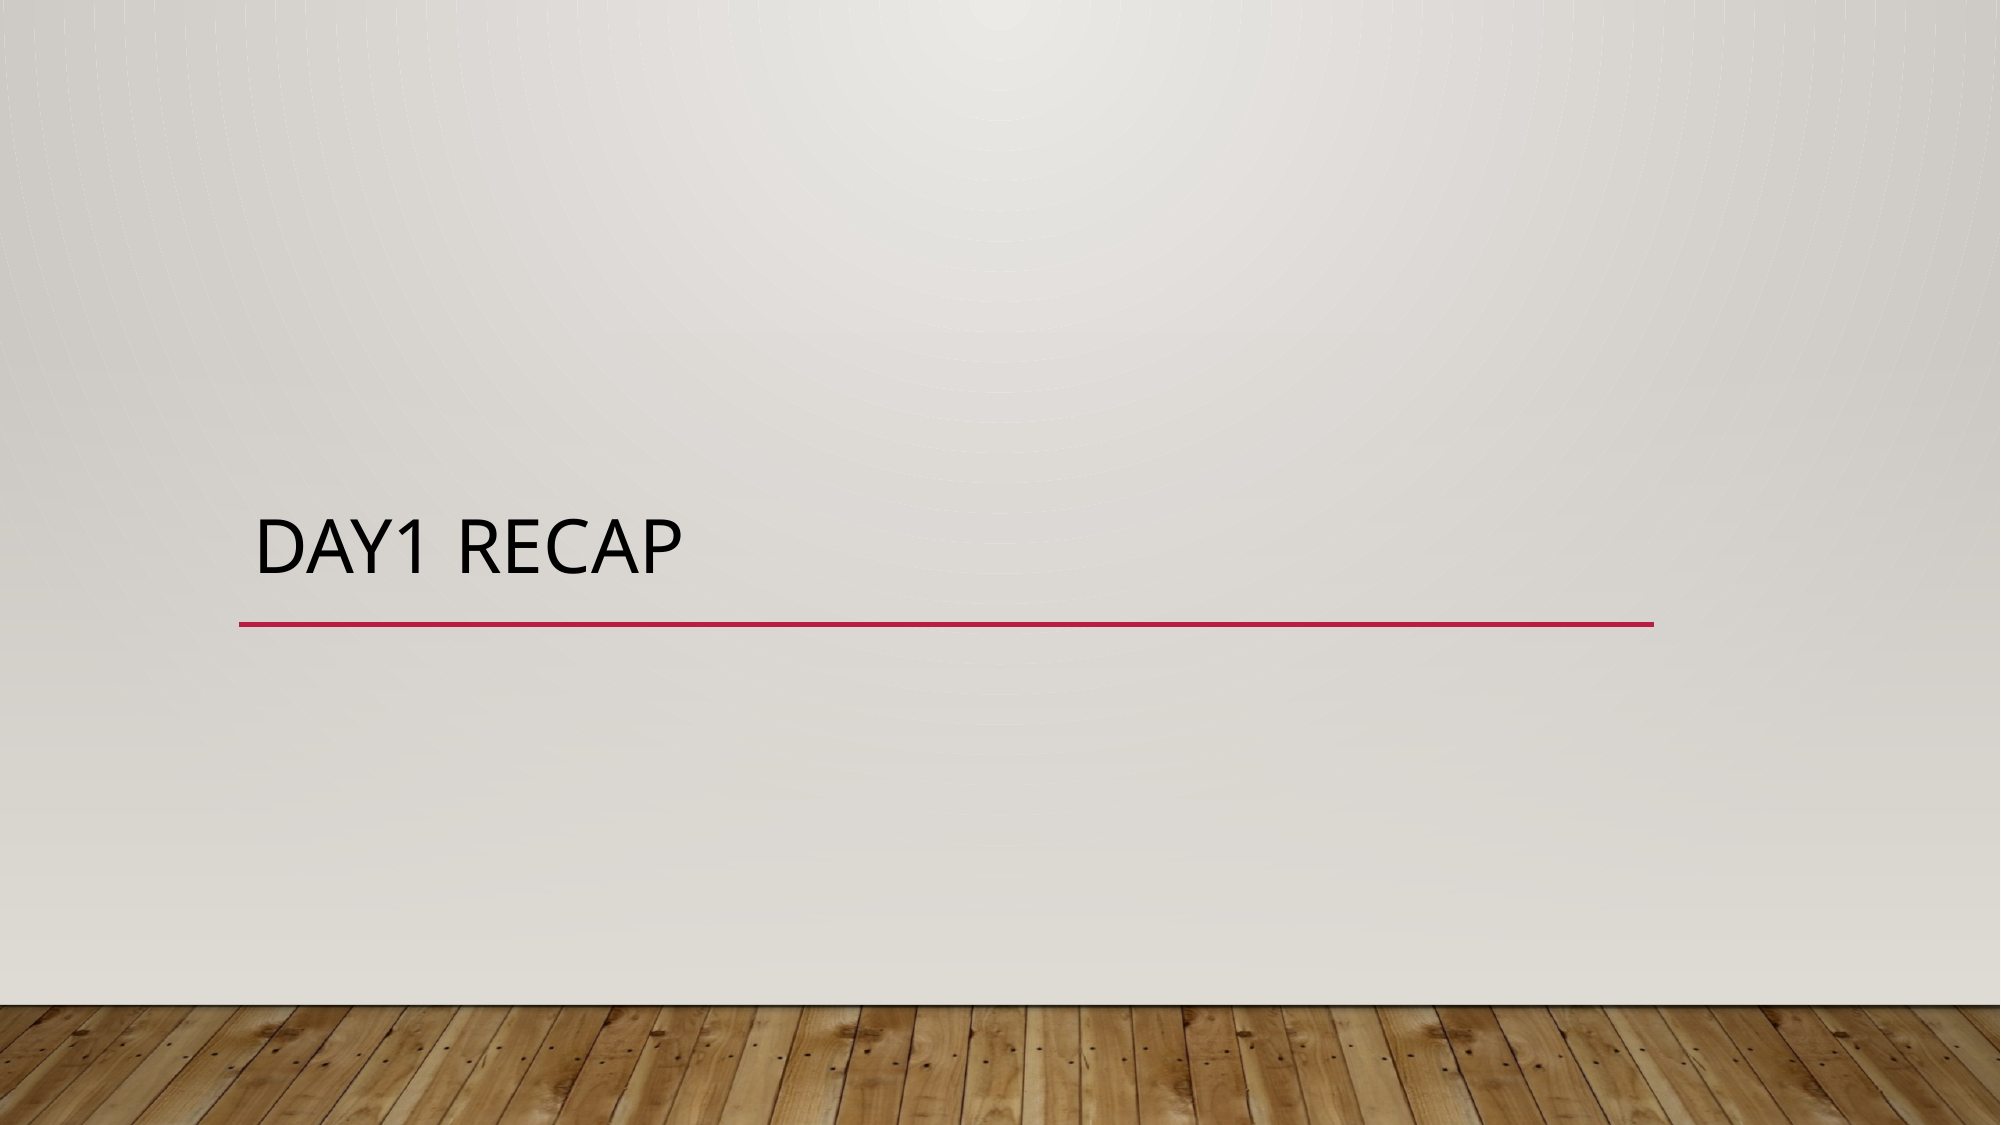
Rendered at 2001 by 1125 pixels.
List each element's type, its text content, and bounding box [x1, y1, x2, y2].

title Day1 recap [238, 288, 1657, 598]
picture [0, 1005, 2000, 1125]
